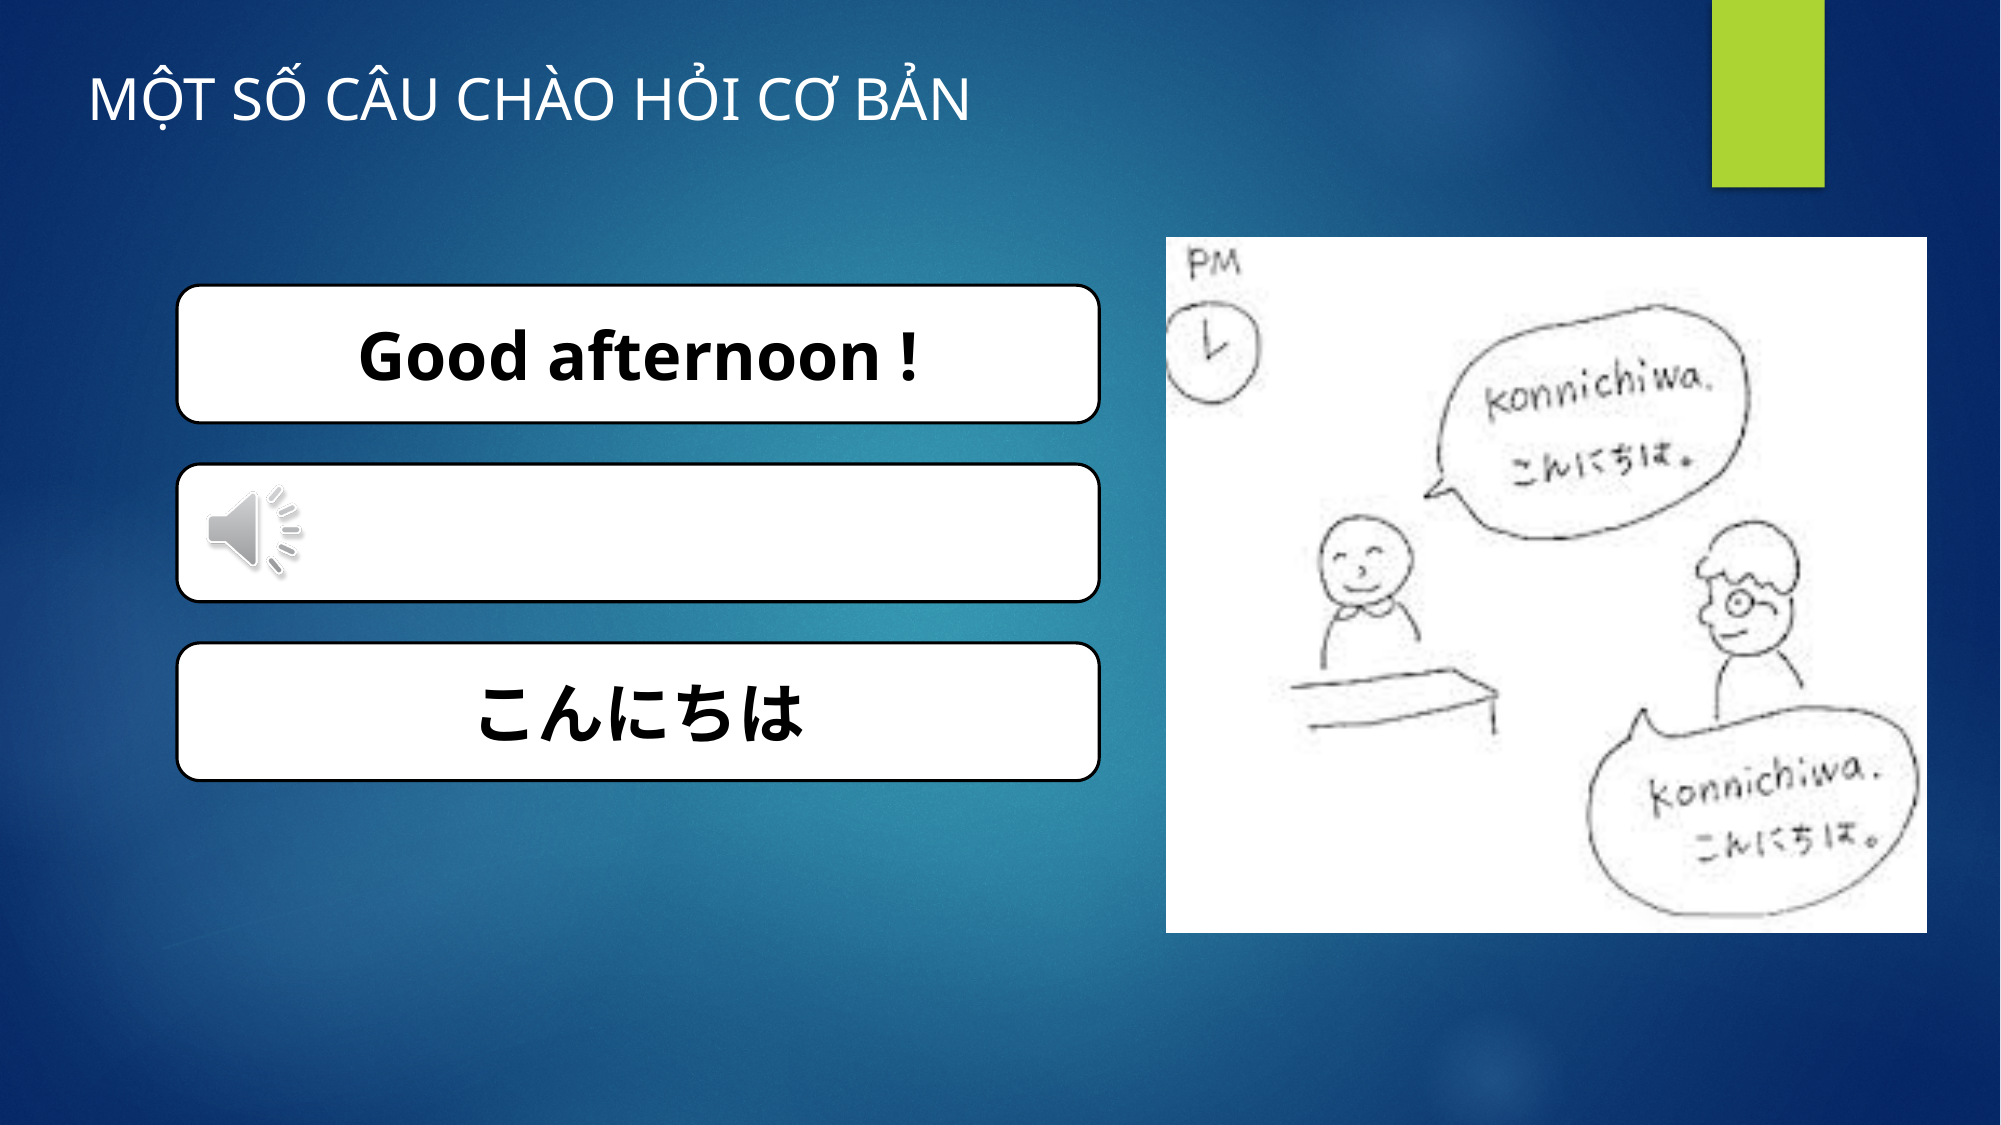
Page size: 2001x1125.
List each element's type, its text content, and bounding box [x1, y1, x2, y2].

text_box Good afternoon ! [176, 285, 1100, 423]
text_box こんにちは [176, 642, 1100, 781]
text_box MỘT SỐ CÂU CHÀO HỎI CƠ BẢN [0, 54, 1060, 140]
text_box Konnichiwa [176, 463, 1100, 602]
picture [0, 0, 2001, 1125]
